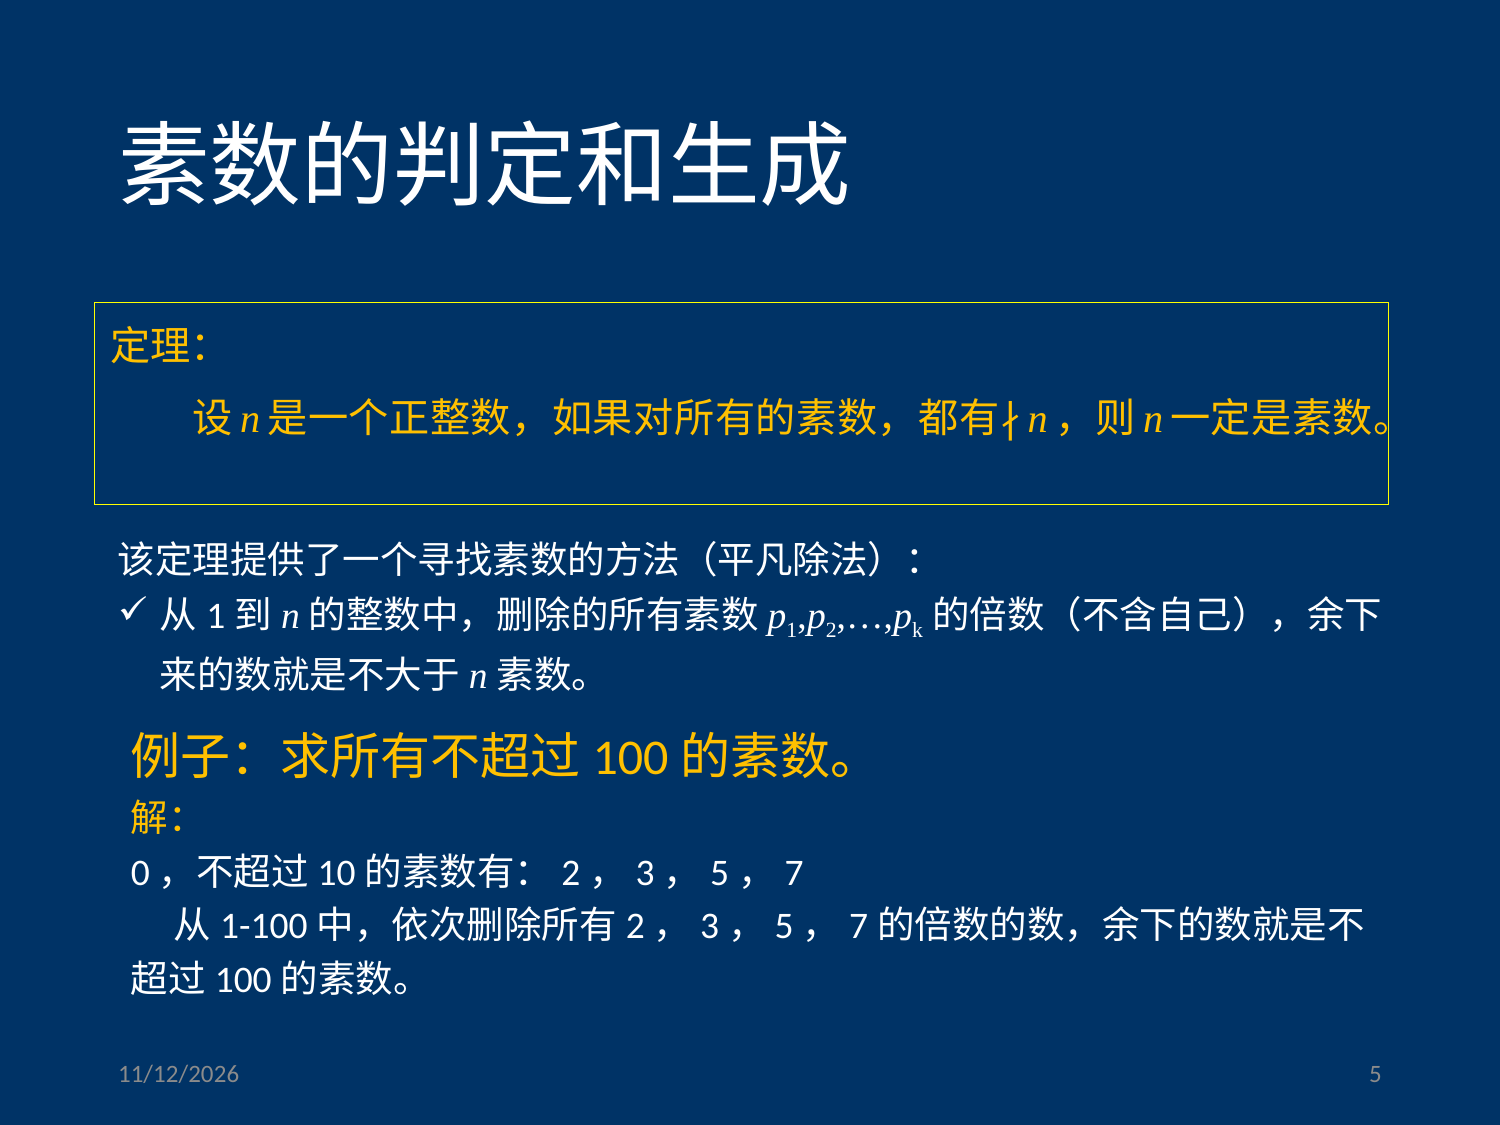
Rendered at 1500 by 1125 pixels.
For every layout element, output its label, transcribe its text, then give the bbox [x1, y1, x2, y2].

title 素数的判定和生成 [103, 59, 1397, 278]
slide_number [103, 1042, 441, 1103]
slide_number 5 [1059, 1042, 1397, 1103]
